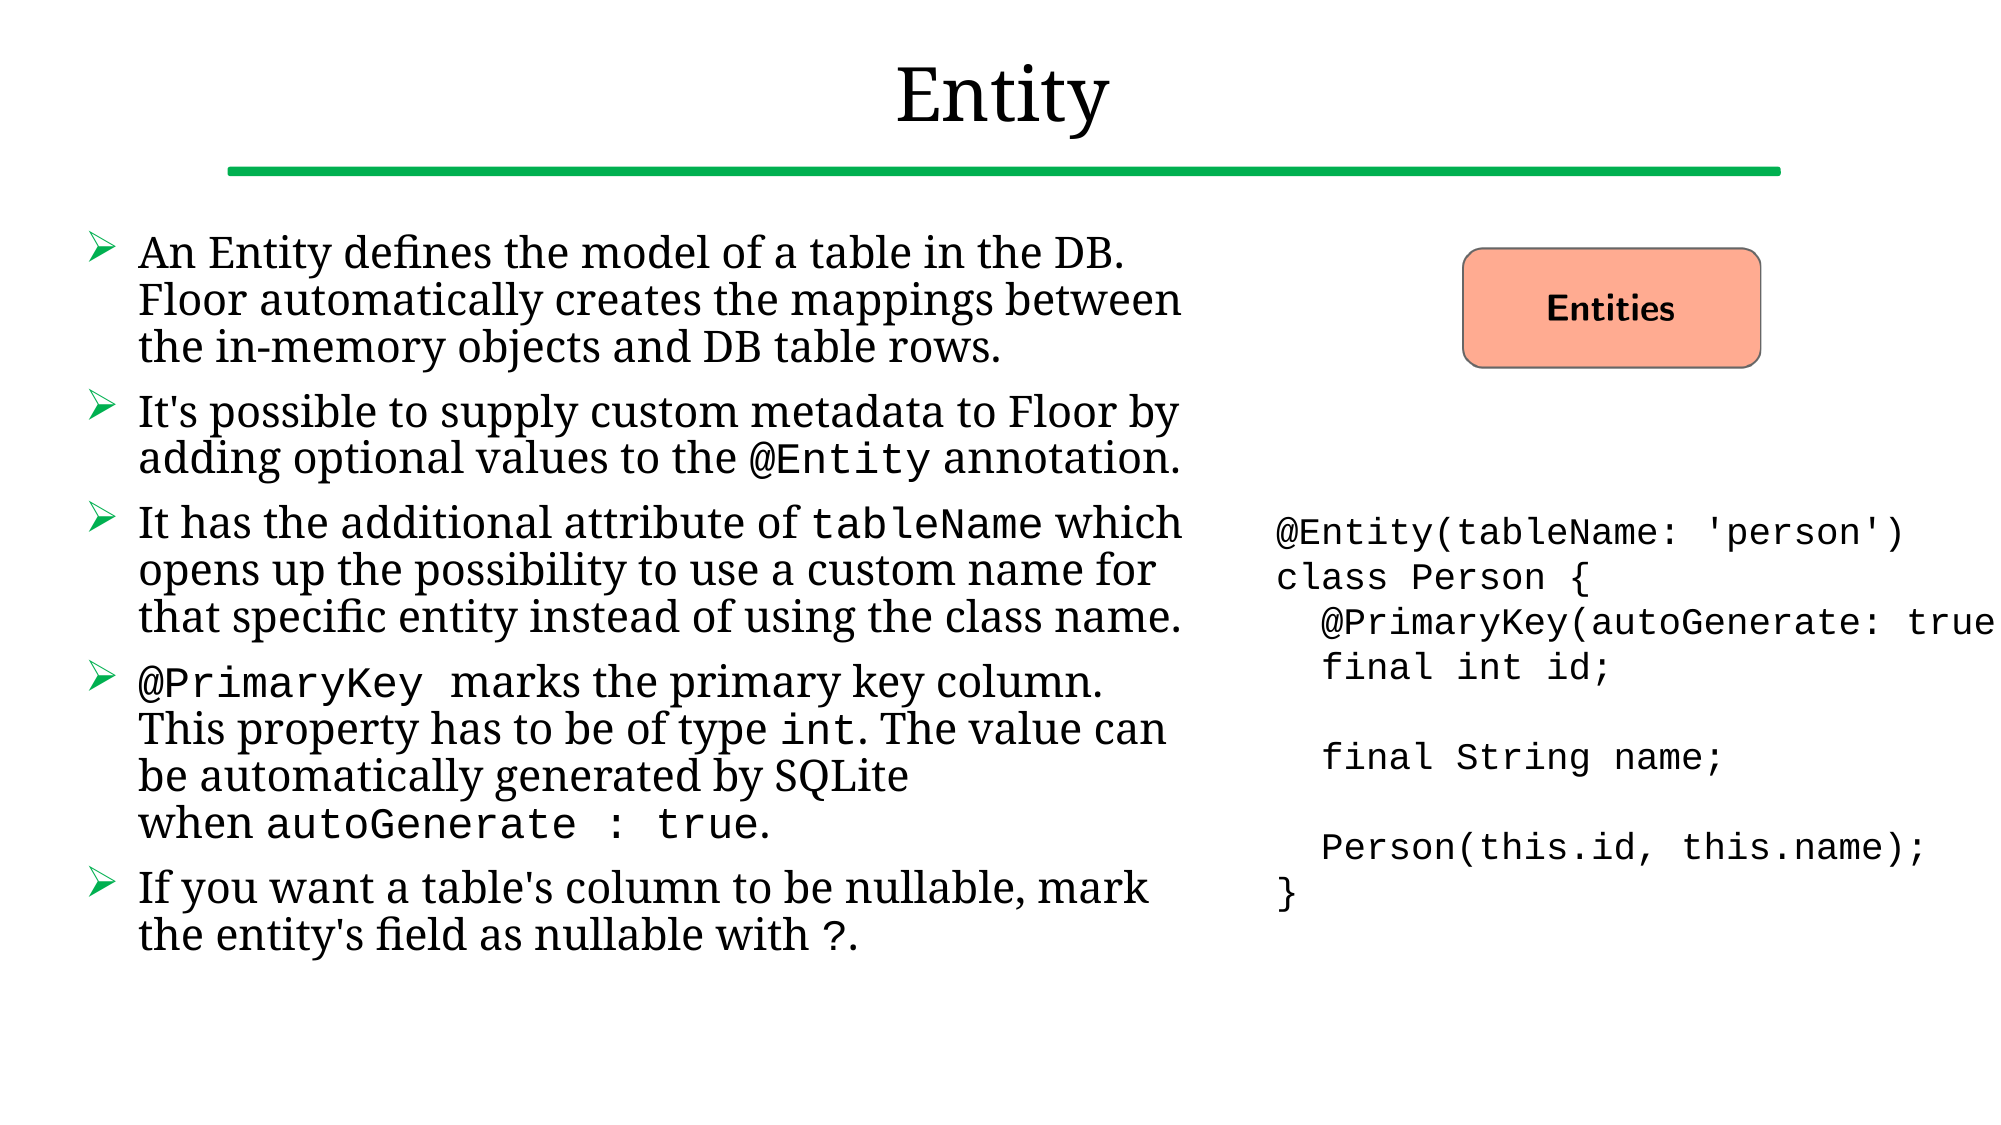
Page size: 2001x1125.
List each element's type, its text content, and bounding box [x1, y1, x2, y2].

title Entity [70, 26, 1936, 168]
list An Entity defines the model of a table in the DB. Floor automatically creates the mappings between the in-memory objects and DB table rows. It's possible to supply custom metadata to Floor by adding optional values to the @Entity annotation. It has the additional attribute of tableName which opens up the possibility to use a custom name for that specific entity instead of using the class name. @PrimaryKey marks the primary key column. This property has to be of type int. The value can be automatically generated by SQLite when autoGenerate : true. If you want a table's column to be nullable, mark the entity's field as nullable with ?. [70, 223, 1212, 1099]
text_box @Entity(tableName: 'person') class Person { @PrimaryKey(autoGenerate: true) final int id; final String name; Person(this.id, this.name); } [1261, 499, 2000, 920]
picture [1454, 241, 1762, 375]
